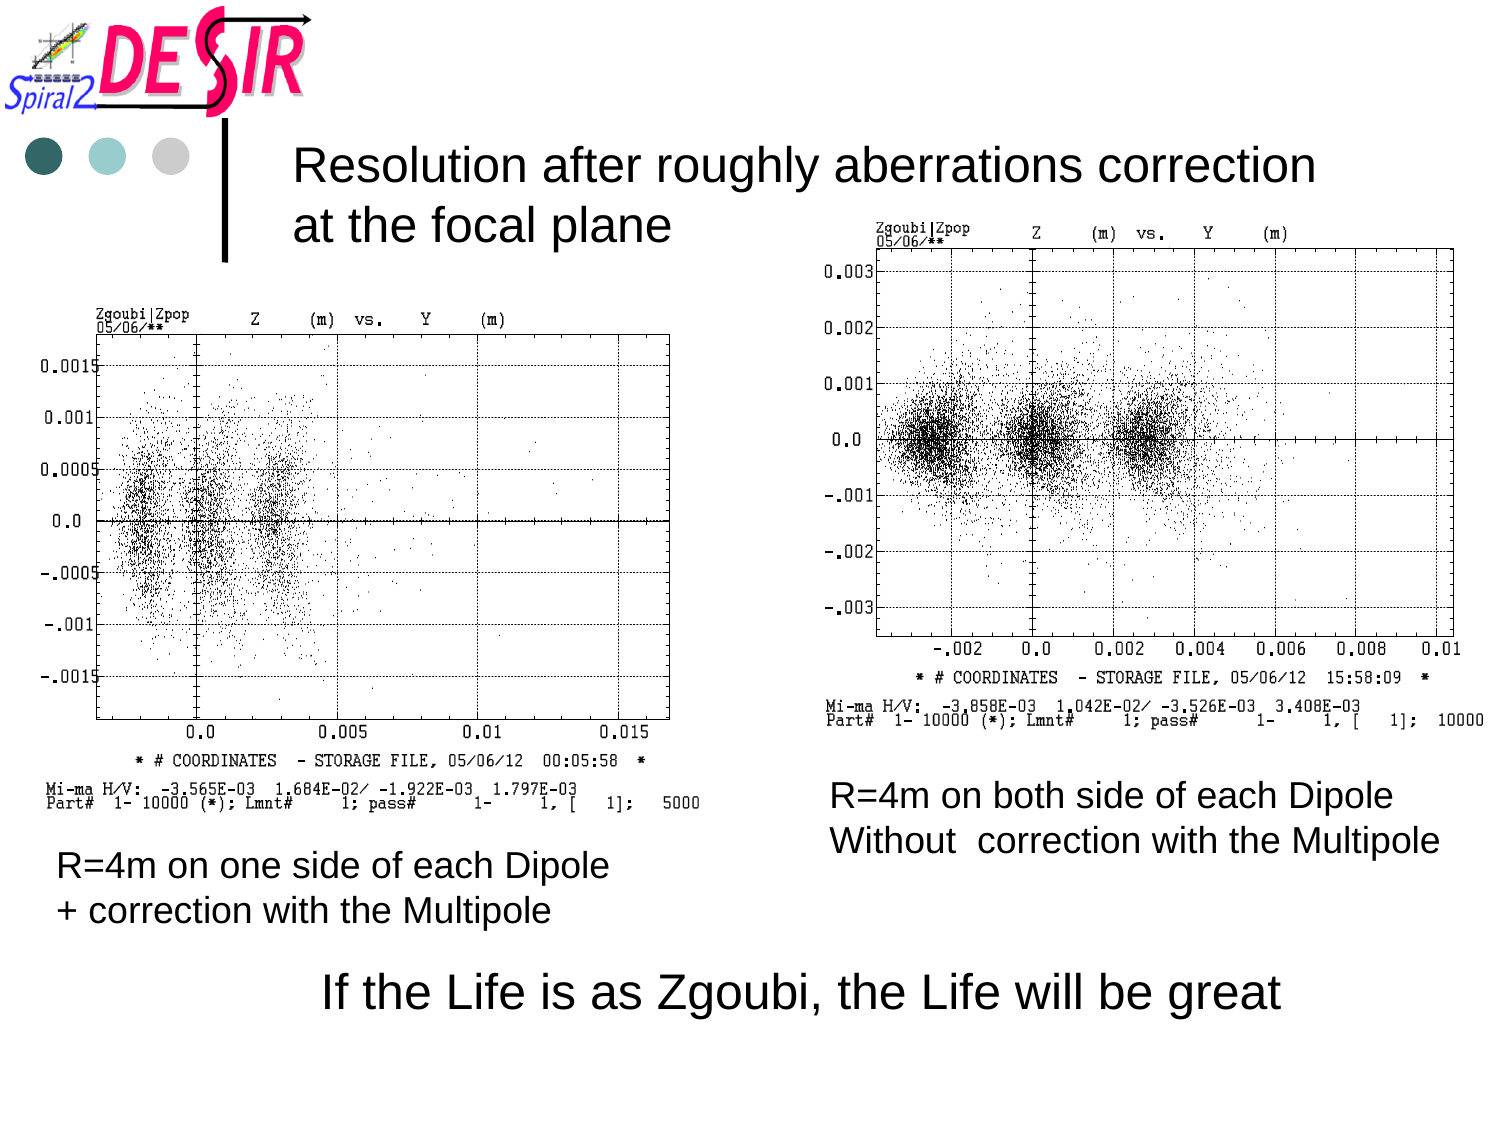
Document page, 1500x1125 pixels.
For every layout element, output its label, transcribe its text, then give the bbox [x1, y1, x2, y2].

text_box If the Life is as Zgoubi, the Life will be great [305, 952, 1298, 1027]
text_box R=4m on one side of each Dipole + correction with the Multipole [41, 834, 633, 939]
picture [5, 0, 313, 118]
picture [29, 308, 703, 823]
picture [808, 222, 1488, 740]
text_box R=4m on both side of each Dipole Without correction with the Multipole [814, 763, 1483, 868]
text_box Resolution after roughly aberrations correction at the focal plane [277, 125, 1364, 261]
